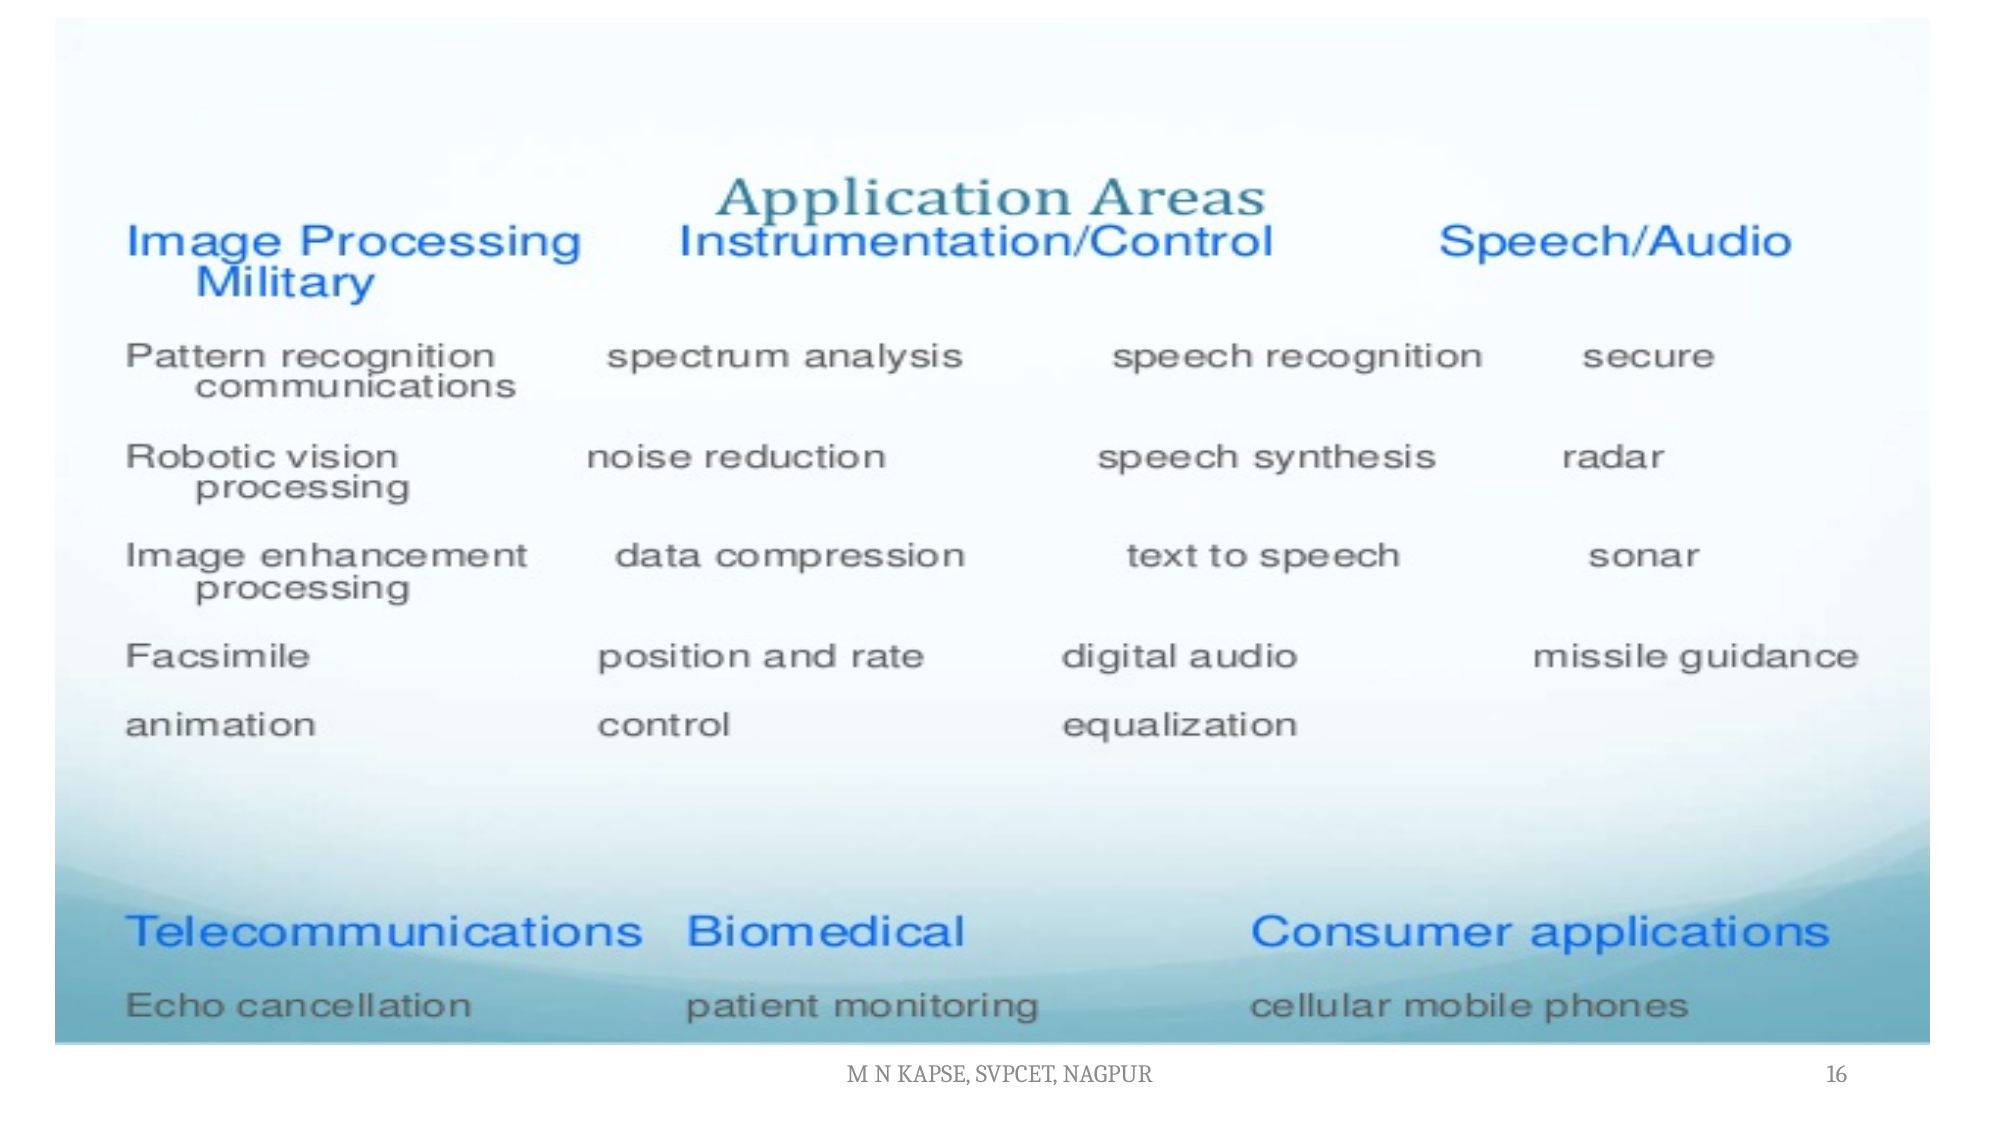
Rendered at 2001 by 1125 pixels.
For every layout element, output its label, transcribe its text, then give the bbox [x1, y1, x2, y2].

footer M N KAPSE, SVPCET, NAGPUR [662, 1045, 1338, 1103]
slide_number 16 [1412, 1045, 1863, 1103]
picture [55, 18, 1930, 1045]
